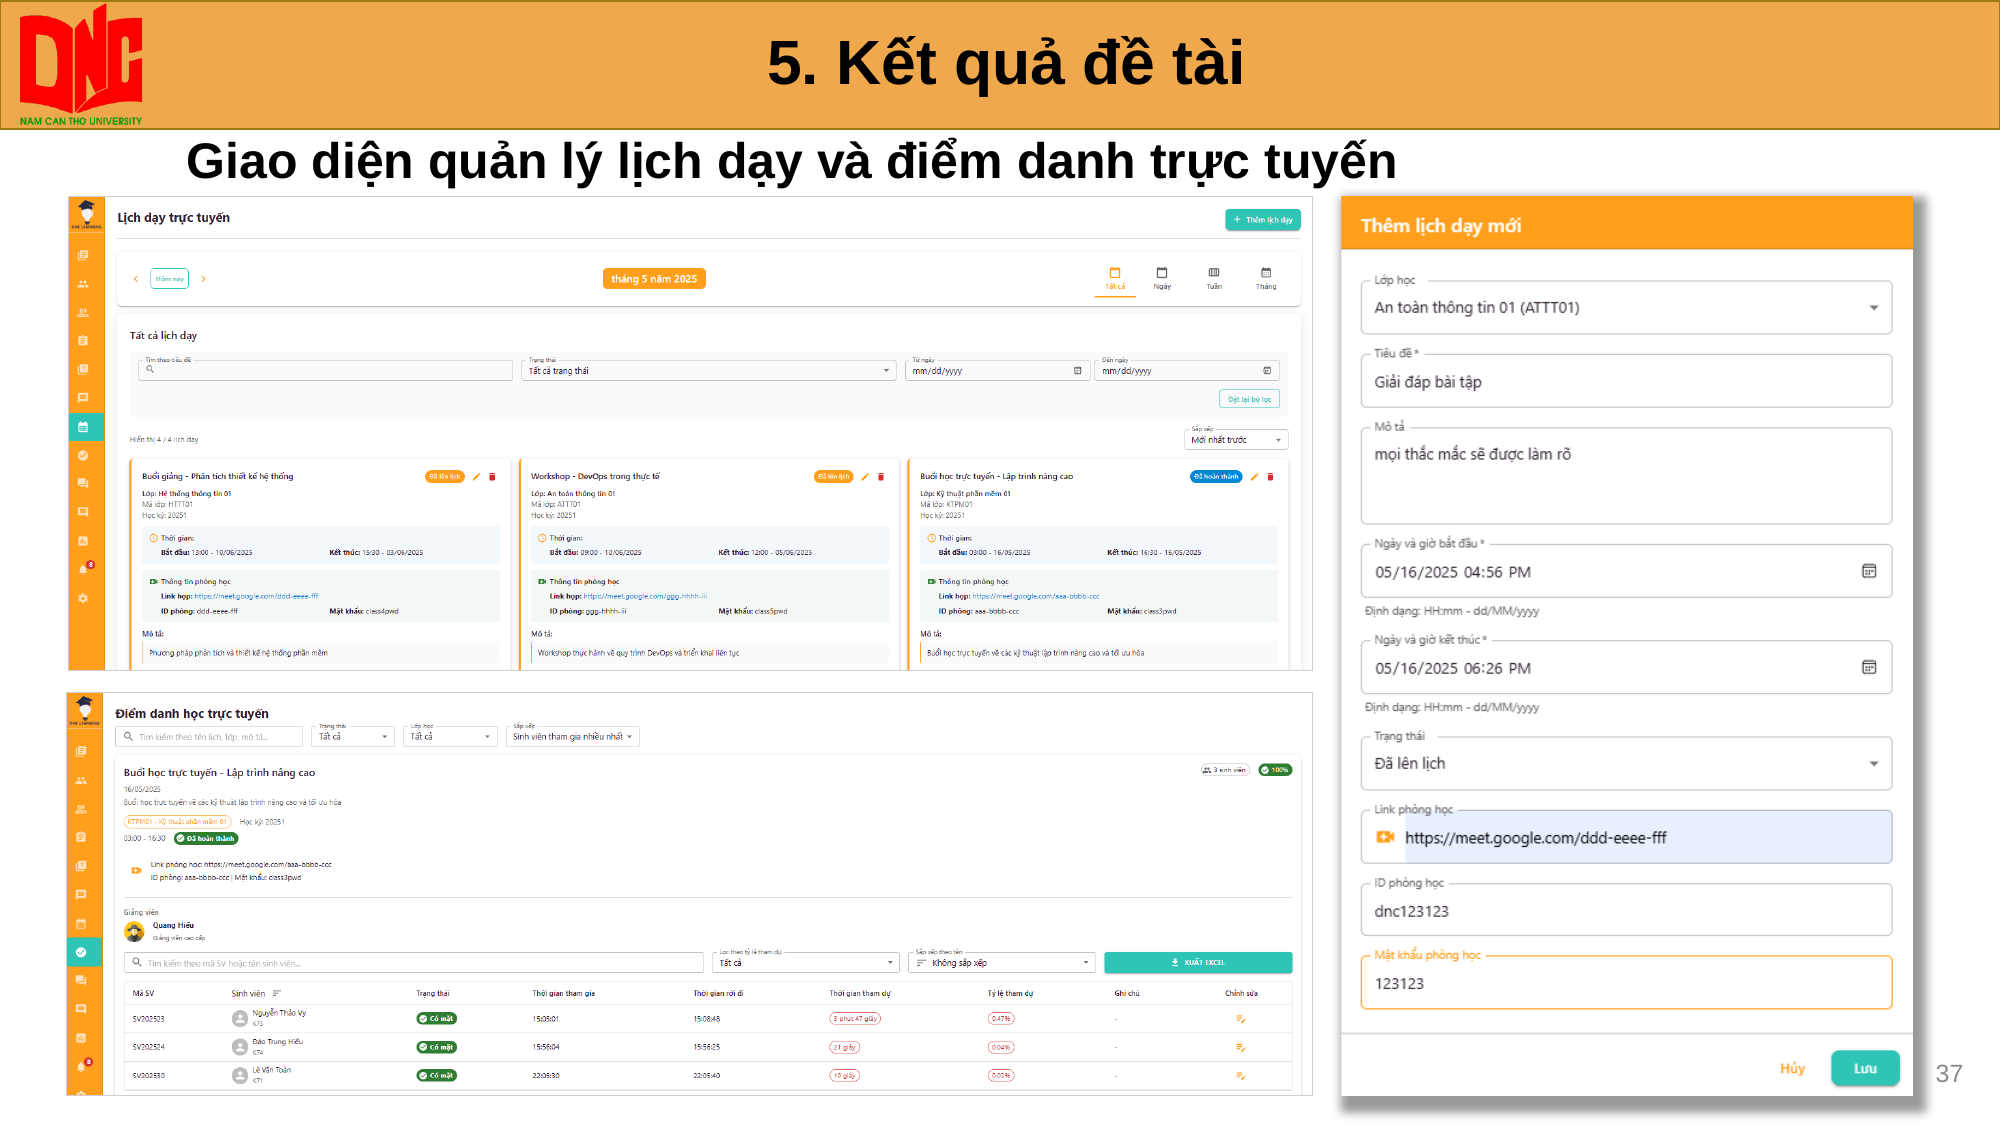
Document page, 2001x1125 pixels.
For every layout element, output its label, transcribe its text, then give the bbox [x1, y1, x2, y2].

picture [68, 196, 1313, 671]
title 5. Kết quả đề tài [144, 0, 1869, 127]
picture [65, 692, 1313, 1095]
text_box [0, 0, 144, 130]
picture [18, 1, 143, 125]
text_box [1869, 0, 2000, 130]
picture [1341, 196, 1913, 1096]
list Giao diện quản lý lịch dạy và điểm danh trực tuyến [113, 127, 1900, 1098]
slide_number 37 [1916, 1042, 1979, 1103]
